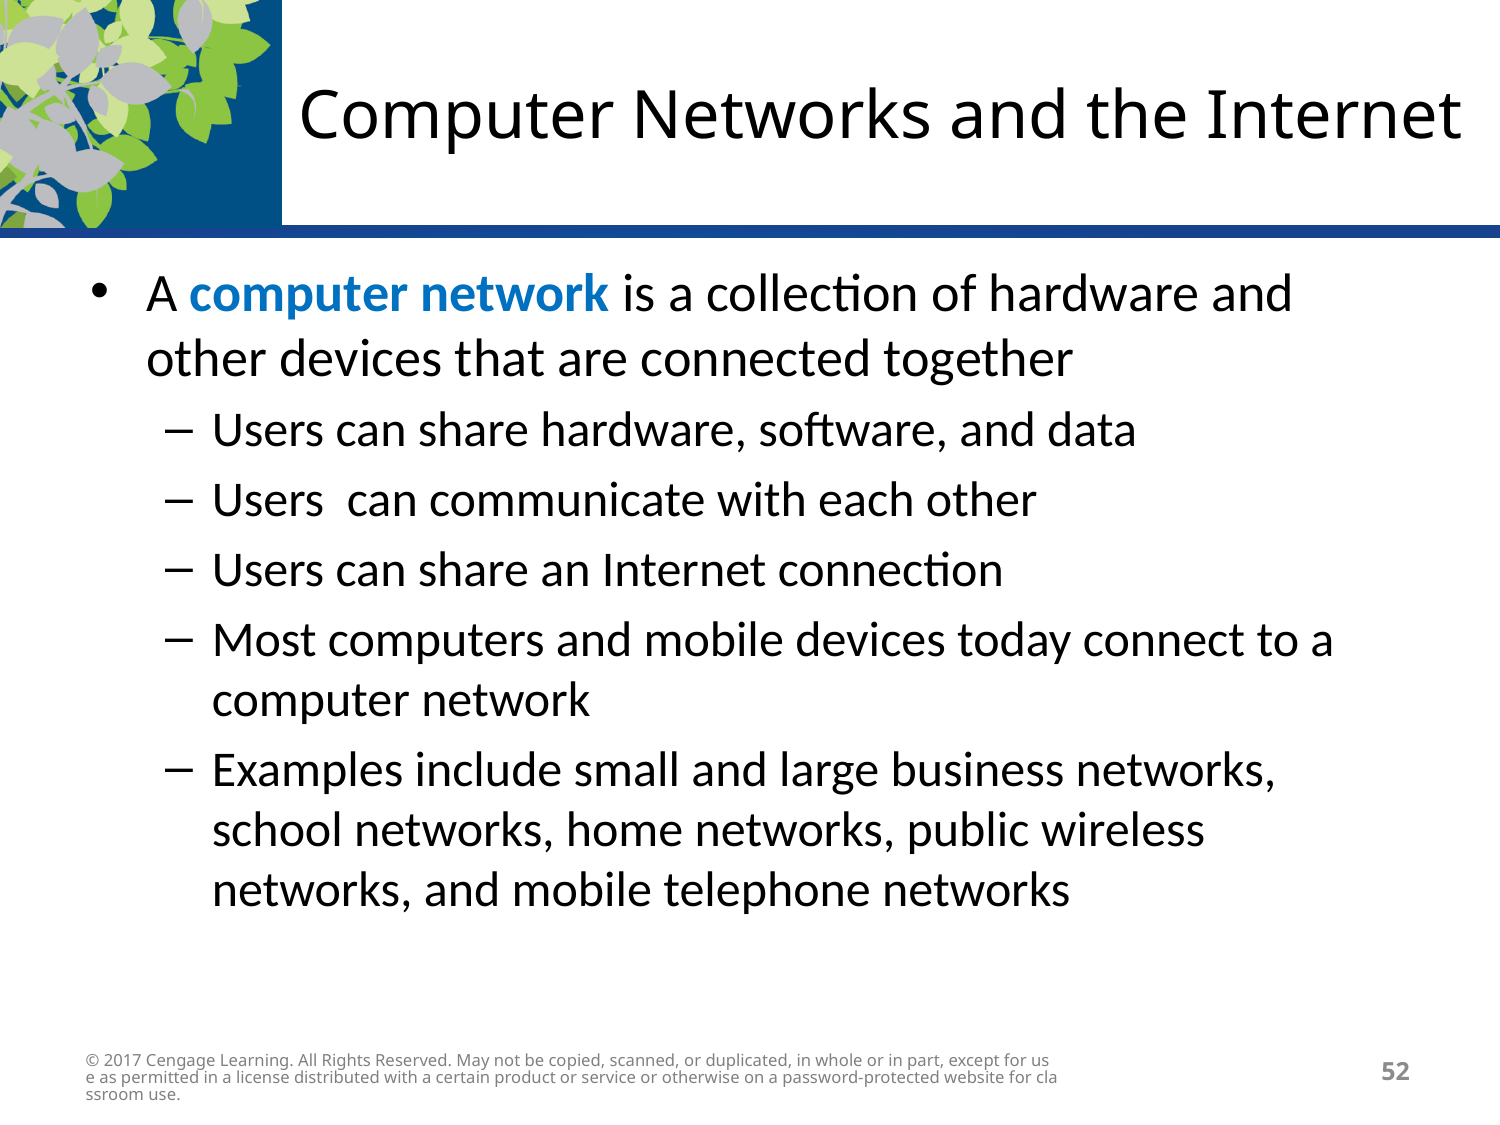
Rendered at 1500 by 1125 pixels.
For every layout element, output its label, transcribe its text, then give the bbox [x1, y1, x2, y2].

footer © 2017 Cengage Learning. All Rights Reserved. May not be copied, scanned, or duplicated, in whole or in part, except for use as permitted in a license distributed with a certain product or service or otherwise on a password-protected website for classroom use. [70, 1042, 1074, 1103]
picture [0, 0, 1500, 238]
title Computer Networks and the Internet [283, 44, 1483, 179]
list A computer network is a collection of hardware and other devices that are connected together Users can share hardware, software, and data Users can communicate with each other Users can share an Internet connection Most computers and mobile devices today connect to a computer network Examples include small and large business networks, school networks, home networks, public wireless networks, and mobile telephone networks [74, 249, 1426, 1006]
slide_number 52 [1074, 1042, 1425, 1103]
